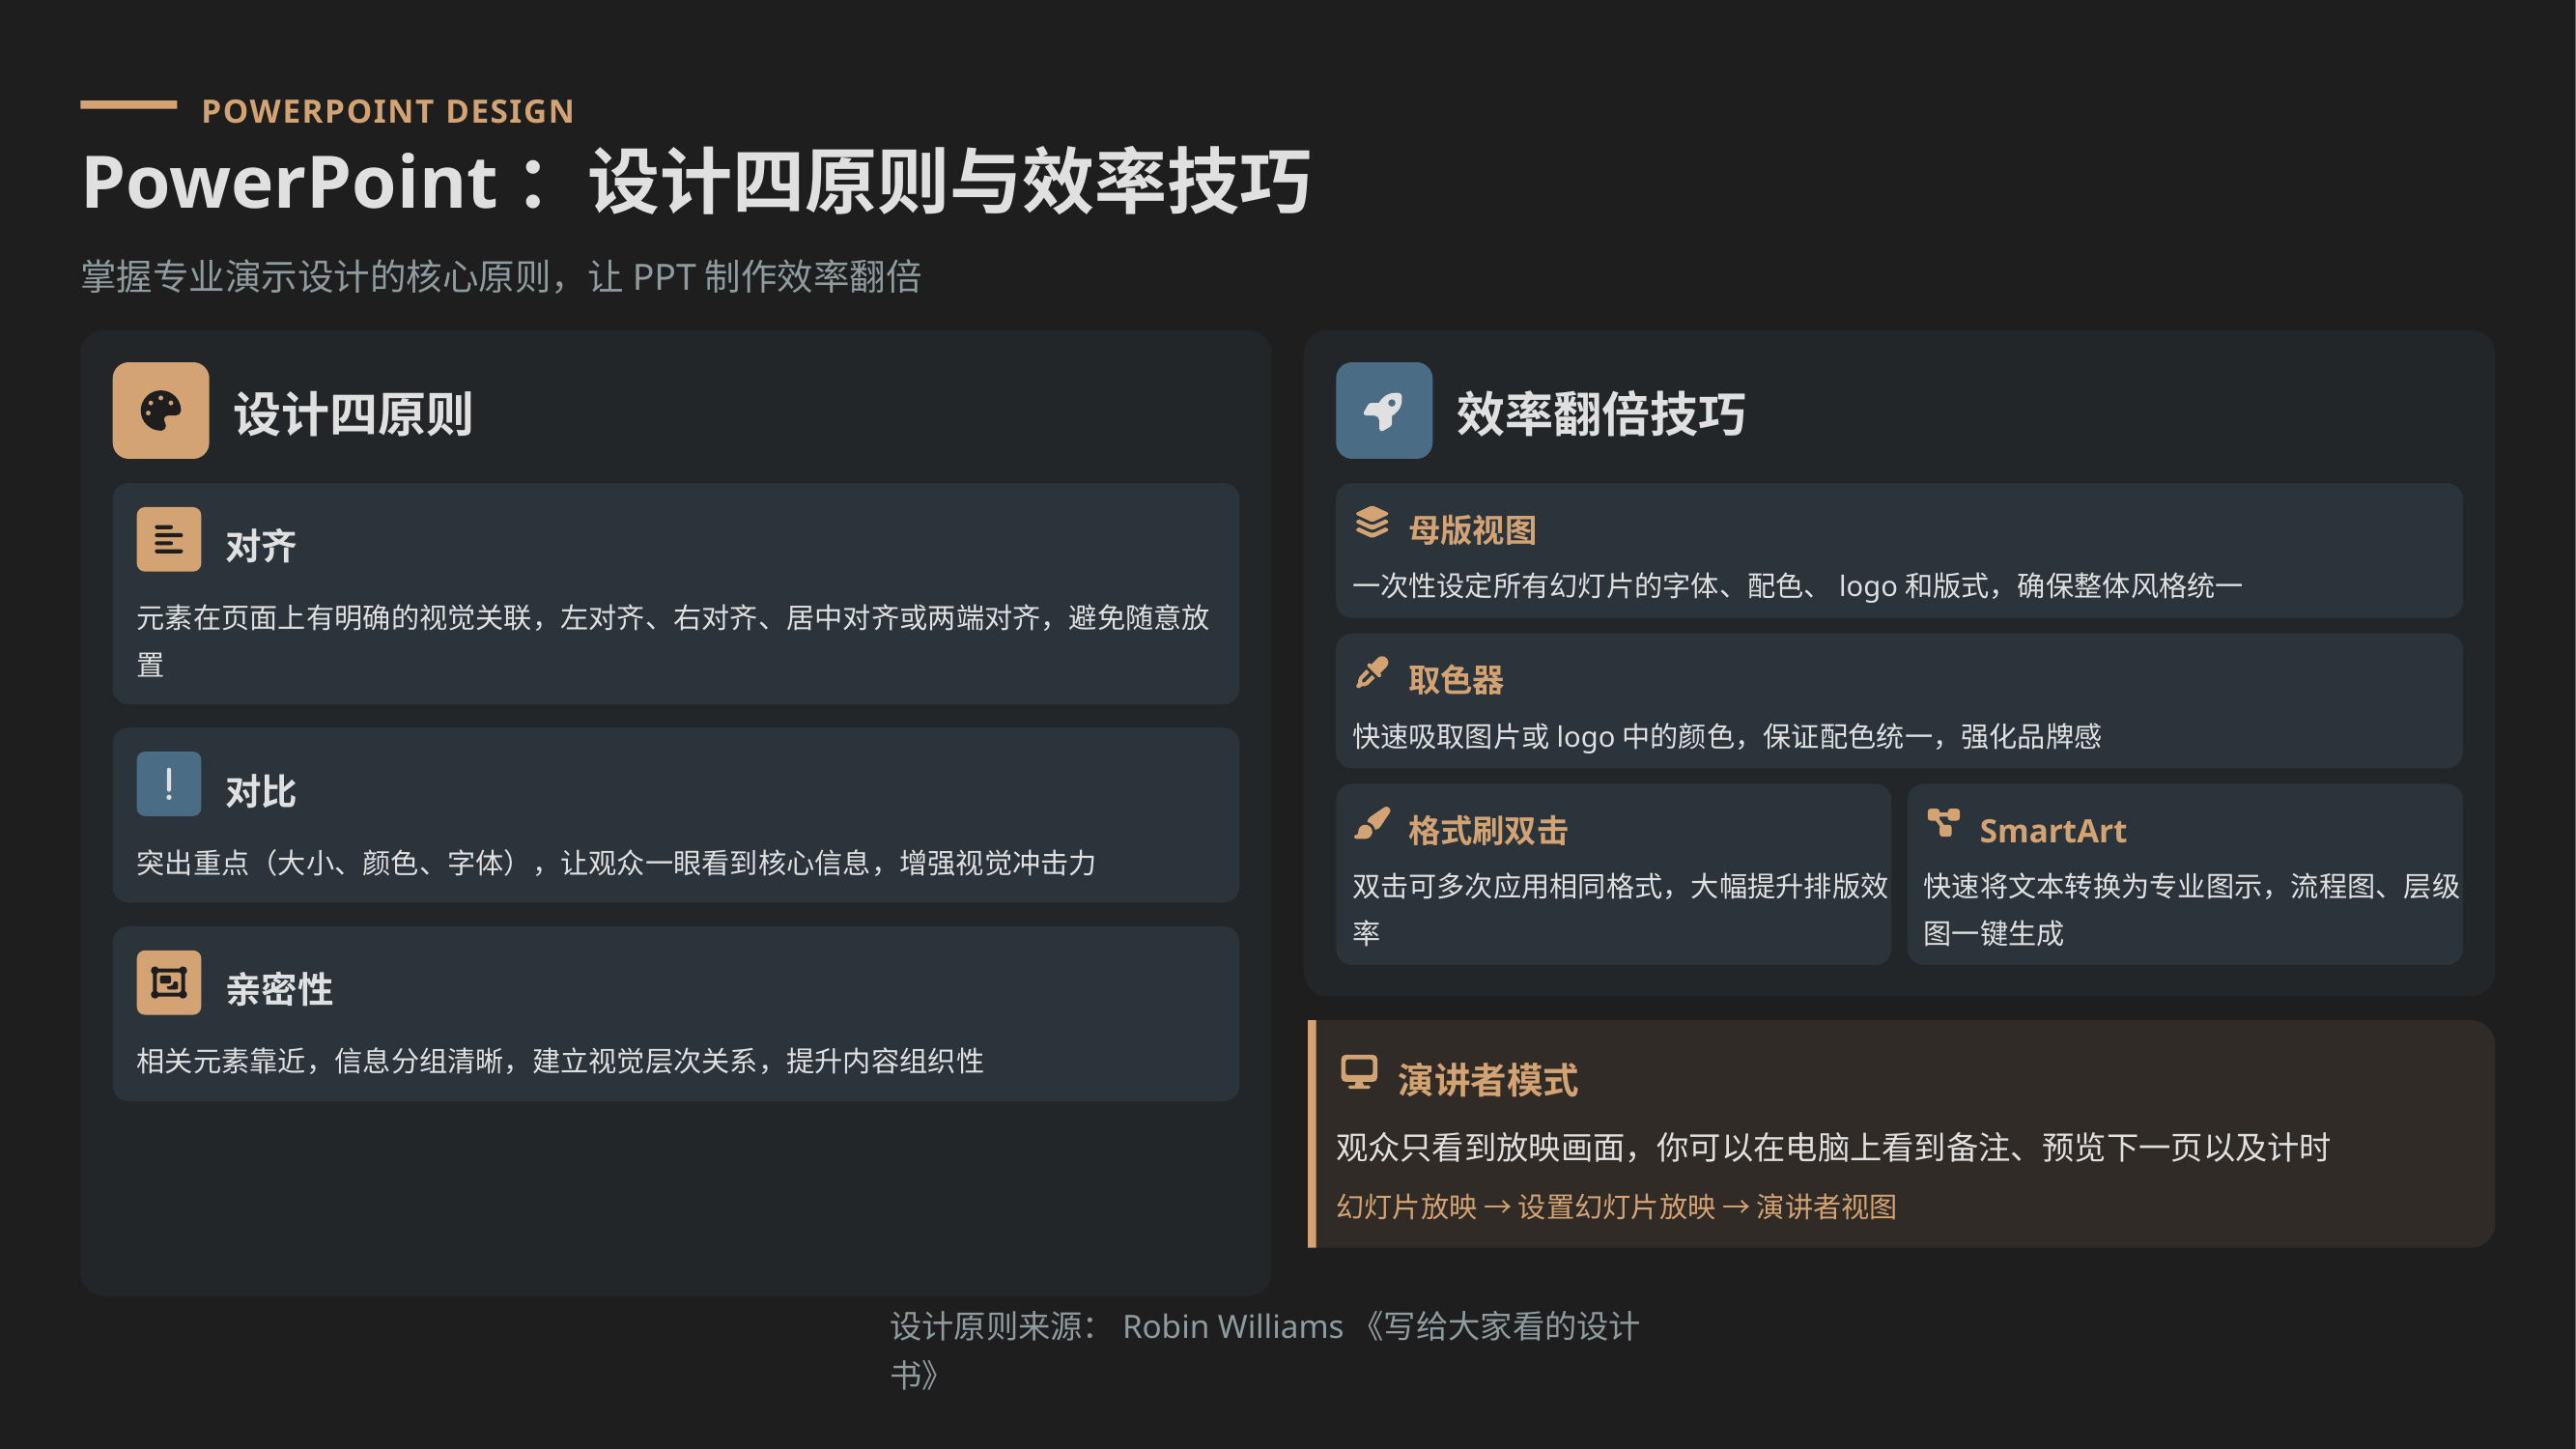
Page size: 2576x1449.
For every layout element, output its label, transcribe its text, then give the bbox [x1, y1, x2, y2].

text_box [1367, 807, 1391, 830]
text_box [112, 925, 1240, 1102]
text_box 快速将文本转换为专业图示，流程图、层级图一键生成 [1923, 856, 2461, 950]
text_box [140, 390, 182, 431]
text_box [1336, 783, 1892, 965]
text_box 效率翻倍技巧 [1457, 378, 1771, 443]
text_box [166, 794, 172, 801]
text_box [136, 506, 202, 572]
text_box [166, 767, 172, 792]
text_box [155, 541, 174, 546]
text_box [1927, 809, 1961, 838]
text_box [155, 532, 184, 538]
text_box [136, 752, 202, 816]
text_box [155, 549, 184, 554]
text_box 双击可多次应用相同格式，大幅提升排版效率 [1352, 856, 1890, 950]
text_box [80, 329, 1272, 1296]
text_box [1356, 669, 1375, 689]
text_box 快速吸取图片或logo中的颜色，保证配色统一，强化品牌感 [1351, 705, 2461, 753]
text_box 一次性设定所有幻灯片的字体、配色、logo和版式，确保整体风格统一 [1351, 555, 2461, 602]
text_box 观众只看到放映画面，你可以在电脑上看到备注、预览下一页以及计时 [1336, 1117, 2487, 1166]
text_box 元素在页面上有明确的视觉关联，左对齐、右对齐、居中对齐或两端对齐，避免随意放置 [136, 587, 1230, 681]
text_box [1364, 392, 1402, 432]
text_box 取色器 [1408, 649, 2463, 698]
text_box [1341, 1054, 1378, 1090]
text_box POWERPOINT DESIGN [201, 80, 576, 129]
text_box [151, 966, 187, 999]
text_box [1367, 656, 1389, 678]
text_box [1336, 633, 2463, 769]
text_box 掌握专业演示设计的核心原则，让PPT制作效率翻倍 [80, 241, 2514, 298]
text_box 对比 [225, 755, 316, 812]
text_box 母版视图 [1408, 498, 2463, 548]
text_box 亲密性 [225, 953, 353, 1011]
text_box [1303, 329, 2496, 997]
text_box [112, 727, 1240, 903]
text_box [155, 525, 174, 529]
text_box SmartArt [1979, 800, 2463, 849]
text_box [1356, 527, 1389, 538]
text_box 对齐 [225, 511, 316, 568]
text_box 格式刷双击 [1408, 800, 1892, 849]
text_box [1308, 1020, 1316, 1248]
text_box 幻灯片放映 → 设置幻灯片放映 → 演讲者视图 [1336, 1186, 1922, 1219]
text_box 突出重点（大小、颜色、字体），让观众一眼看到核心信息，增强视觉冲击力 [136, 832, 1230, 879]
text_box [1356, 505, 1389, 522]
text_box 设计四原则 [233, 378, 499, 443]
text_box PowerPoint：设计四原则与效率技巧 [80, 145, 2532, 226]
text_box [80, 100, 178, 109]
text_box 设计原则来源：Robin Williams《写给大家看的设计书》 [890, 1320, 1701, 1369]
text_box 相关元素靠近，信息分组清晰，建立视觉层次关系，提升内容组织性 [136, 1031, 1230, 1078]
text_box [1907, 783, 2464, 965]
text_box [1316, 1020, 2496, 1248]
text_box [1336, 362, 1433, 459]
text_box [136, 950, 202, 1015]
text_box [1356, 519, 1389, 530]
text_box [112, 483, 1240, 705]
text_box [1336, 482, 2463, 618]
text_box [112, 362, 210, 459]
text_box [1354, 824, 1373, 839]
text_box 演讲者模式 [1398, 1044, 2490, 1101]
